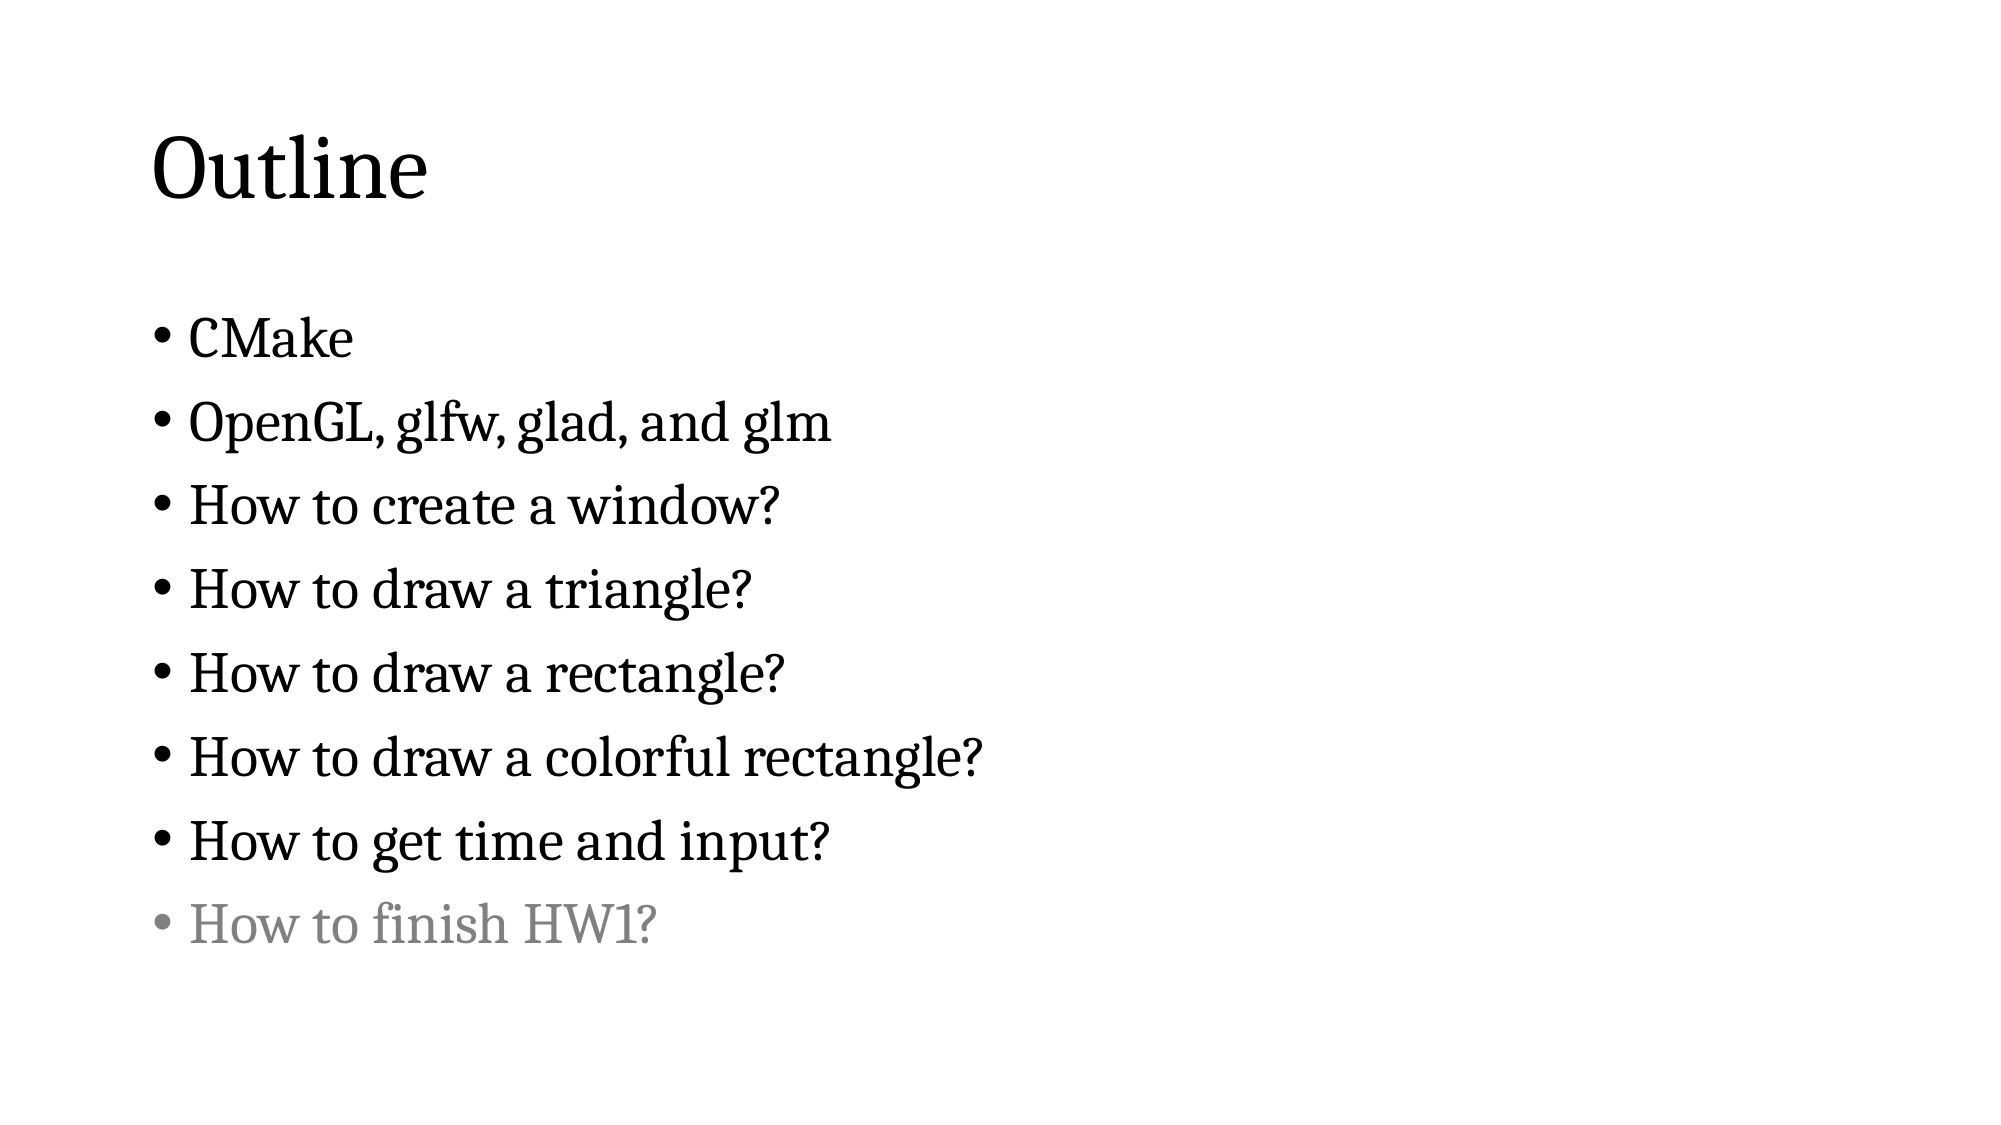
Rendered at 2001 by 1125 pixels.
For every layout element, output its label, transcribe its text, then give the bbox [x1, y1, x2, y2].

title Outline [137, 59, 1863, 278]
list CMake OpenGL, glfw, glad, and glm How to create a window? How to draw a triangle? How to draw a rectangle? How to draw a colorful rectangle? How to get time and input? How to finish HW1? [137, 299, 1863, 1014]
